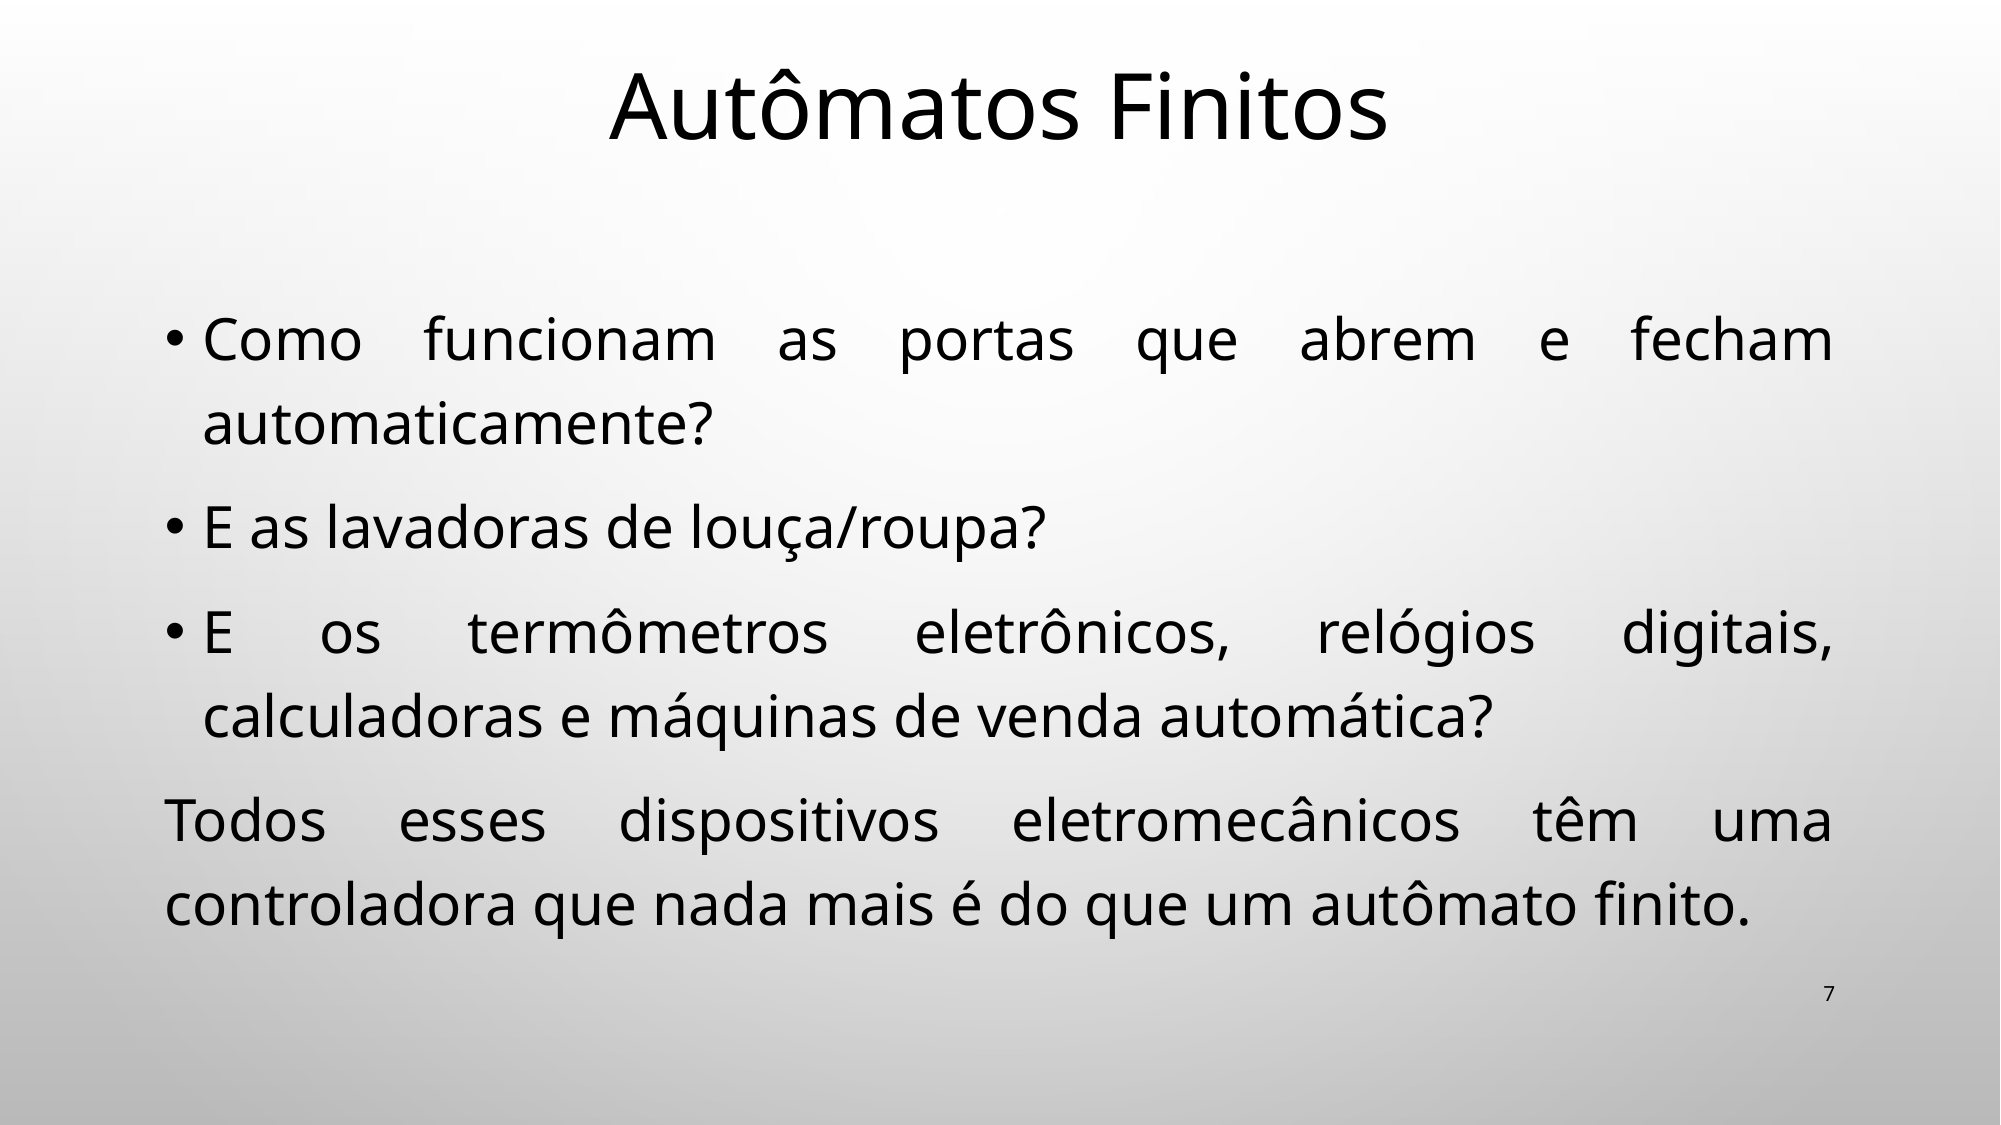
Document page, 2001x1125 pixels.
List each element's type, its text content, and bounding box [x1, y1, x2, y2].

picture [0, 0, 2000, 1125]
title Autômatos Finitos [149, 44, 1851, 175]
list Como funcionam as portas que abrem e fecham automaticamente? E as lavadoras de louça/roupa? E os termômetros eletrônicos, relógios digitais, calculadoras e máquinas de venda automática? Todos esses dispositivos eletromecânicos têm uma controladora que nada mais é do que um autômato finito. [149, 280, 1851, 1081]
slide_number 7 [1724, 965, 1851, 1025]
